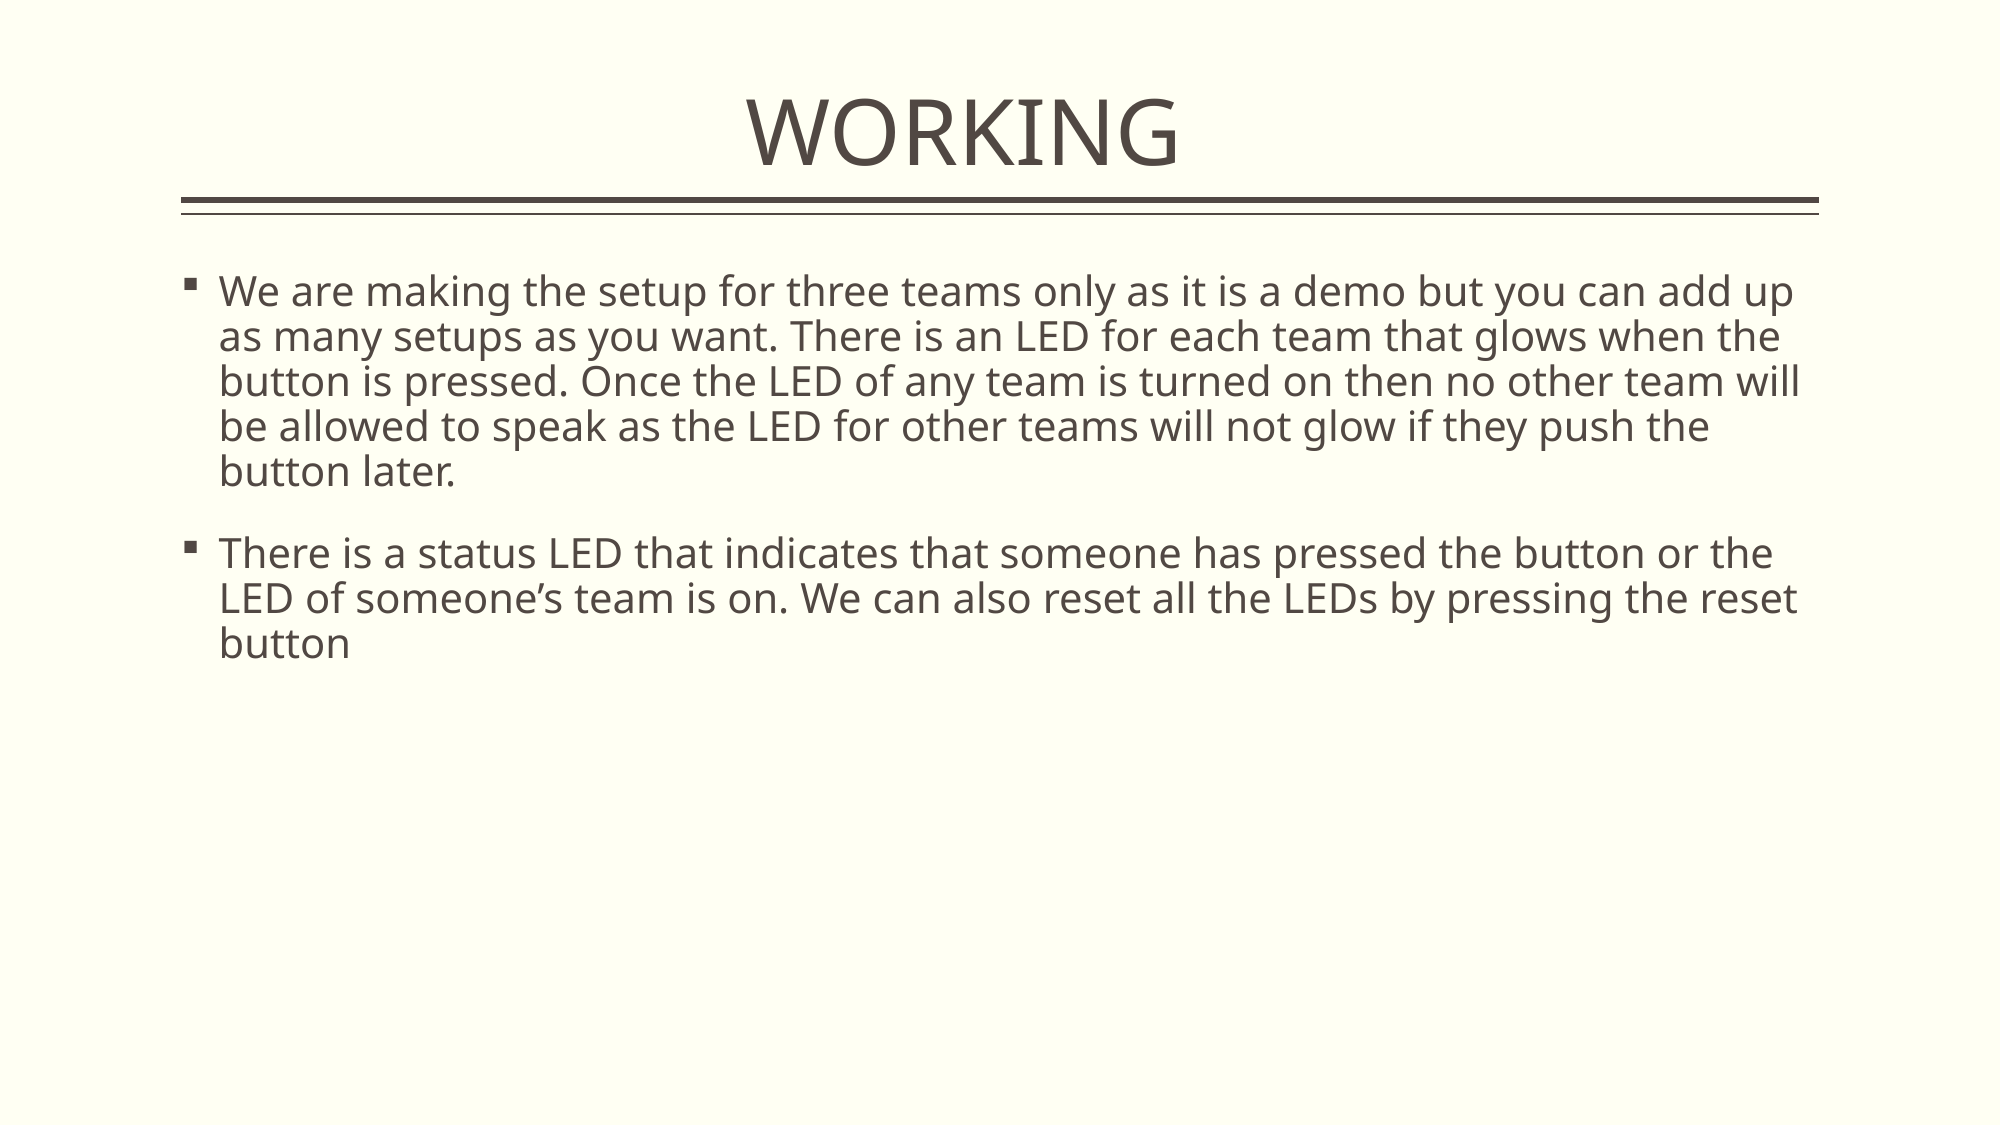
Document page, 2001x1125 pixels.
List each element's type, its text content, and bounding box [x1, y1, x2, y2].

list We are making the setup for three teams only as it is a demo but you can add up as many setups as you want. There is an LED for each team that glows when the button is pressed. Once the LED of any team is turned on then no other team will be allowed to speak as the LED for other teams will not glow if they push the button later. There is a status LED that indicates that someone has pressed the button or the LED of someone’s team is on. We can also reset all the LEDs by pressing the reset button [181, 262, 1819, 1013]
title WORKING [181, 12, 1819, 193]
